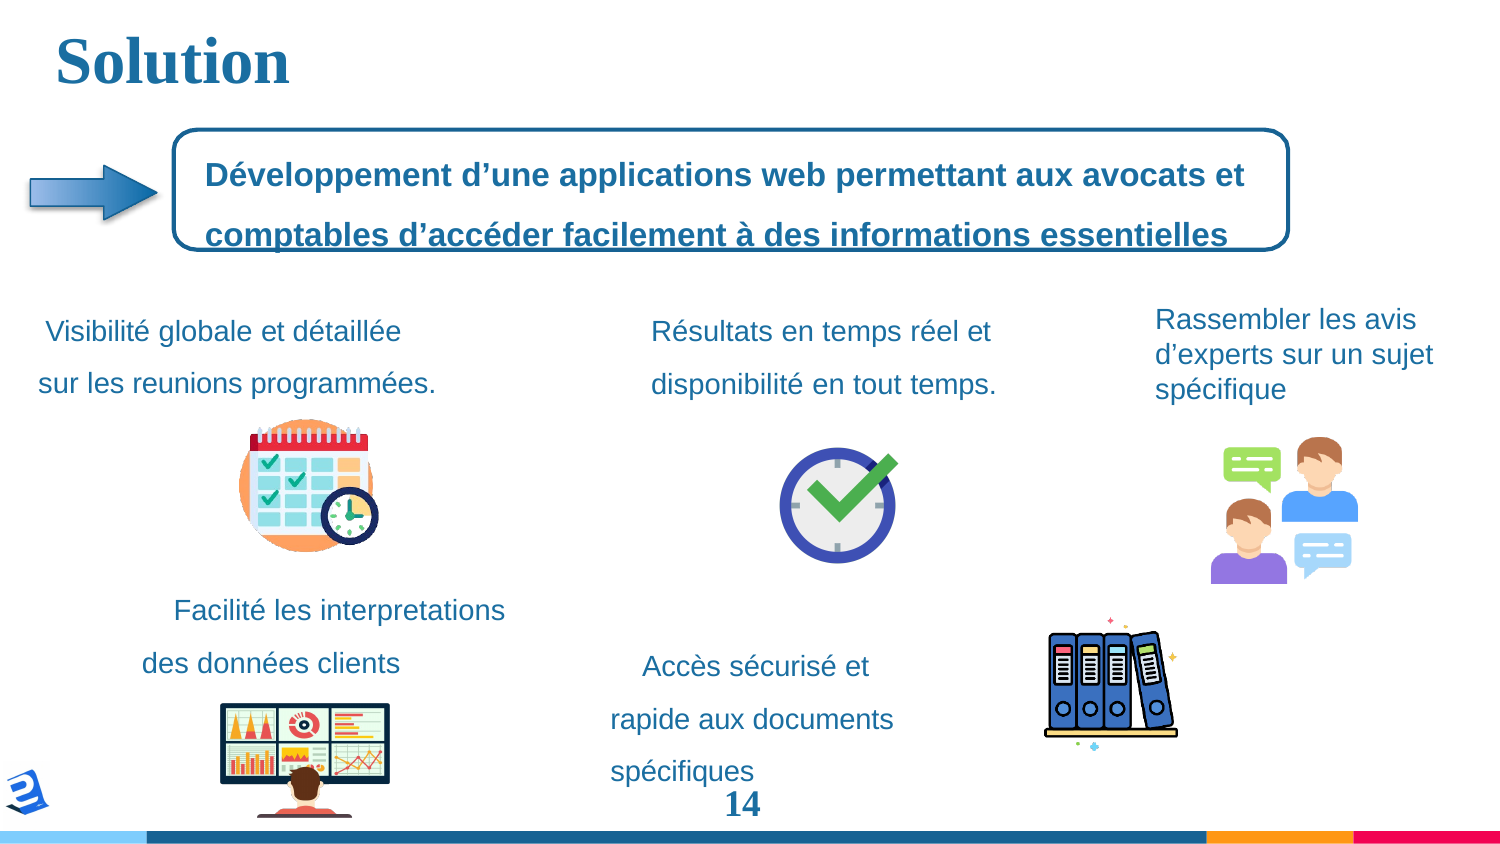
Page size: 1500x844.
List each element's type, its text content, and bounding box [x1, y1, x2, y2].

picture [1044, 617, 1178, 751]
text_box Accès sécurisé et rapide aux documents spécifiques [608, 627, 958, 788]
text_box Visibilité globale et détaillée sur les reunions programmées. [36, 292, 444, 400]
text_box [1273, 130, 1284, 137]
title Solution [53, 14, 295, 158]
picture [3, 761, 50, 830]
text_box Résultats en temps réel et disponibilité en tout temps. [649, 293, 999, 401]
text_box Développement d’une applications web permettant aux avocats et comptables d’accéder facilement à des informations essentielles [203, 243, 1284, 253]
picture [219, 703, 390, 819]
text_box Rassembler les avis d’experts sur un sujet spécifique [1152, 298, 1455, 406]
text_box [173, 129, 1289, 250]
picture [239, 416, 379, 555]
text_box 14 [721, 788, 769, 825]
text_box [17, 162, 170, 230]
text_box Facilité les interpretations des données clients [139, 571, 550, 679]
picture [768, 436, 907, 575]
picture [1199, 426, 1368, 595]
